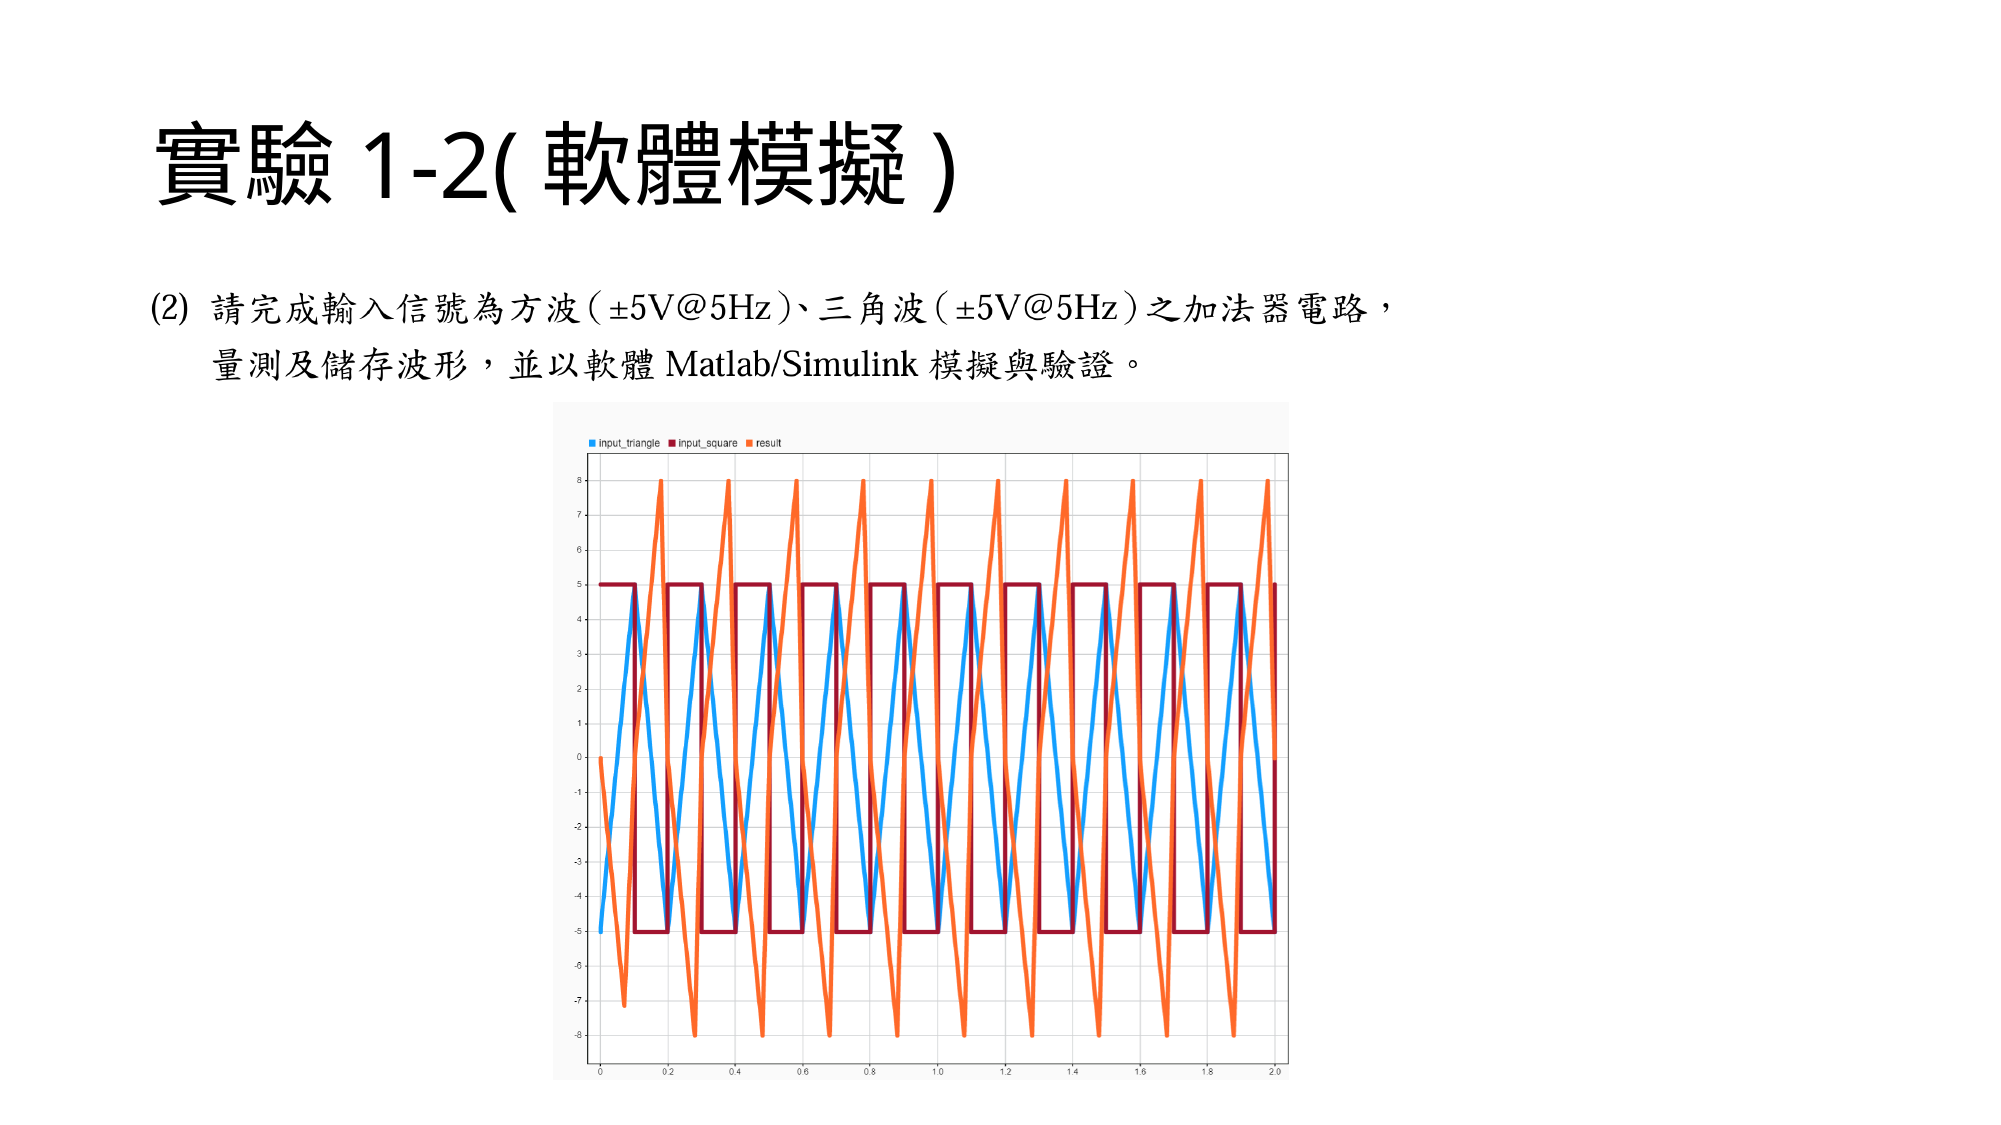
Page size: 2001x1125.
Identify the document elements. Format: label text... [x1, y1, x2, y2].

picture [137, 277, 1399, 383]
title 實驗1-2(軟體模擬) [137, 59, 1863, 278]
picture [553, 402, 1289, 1080]
